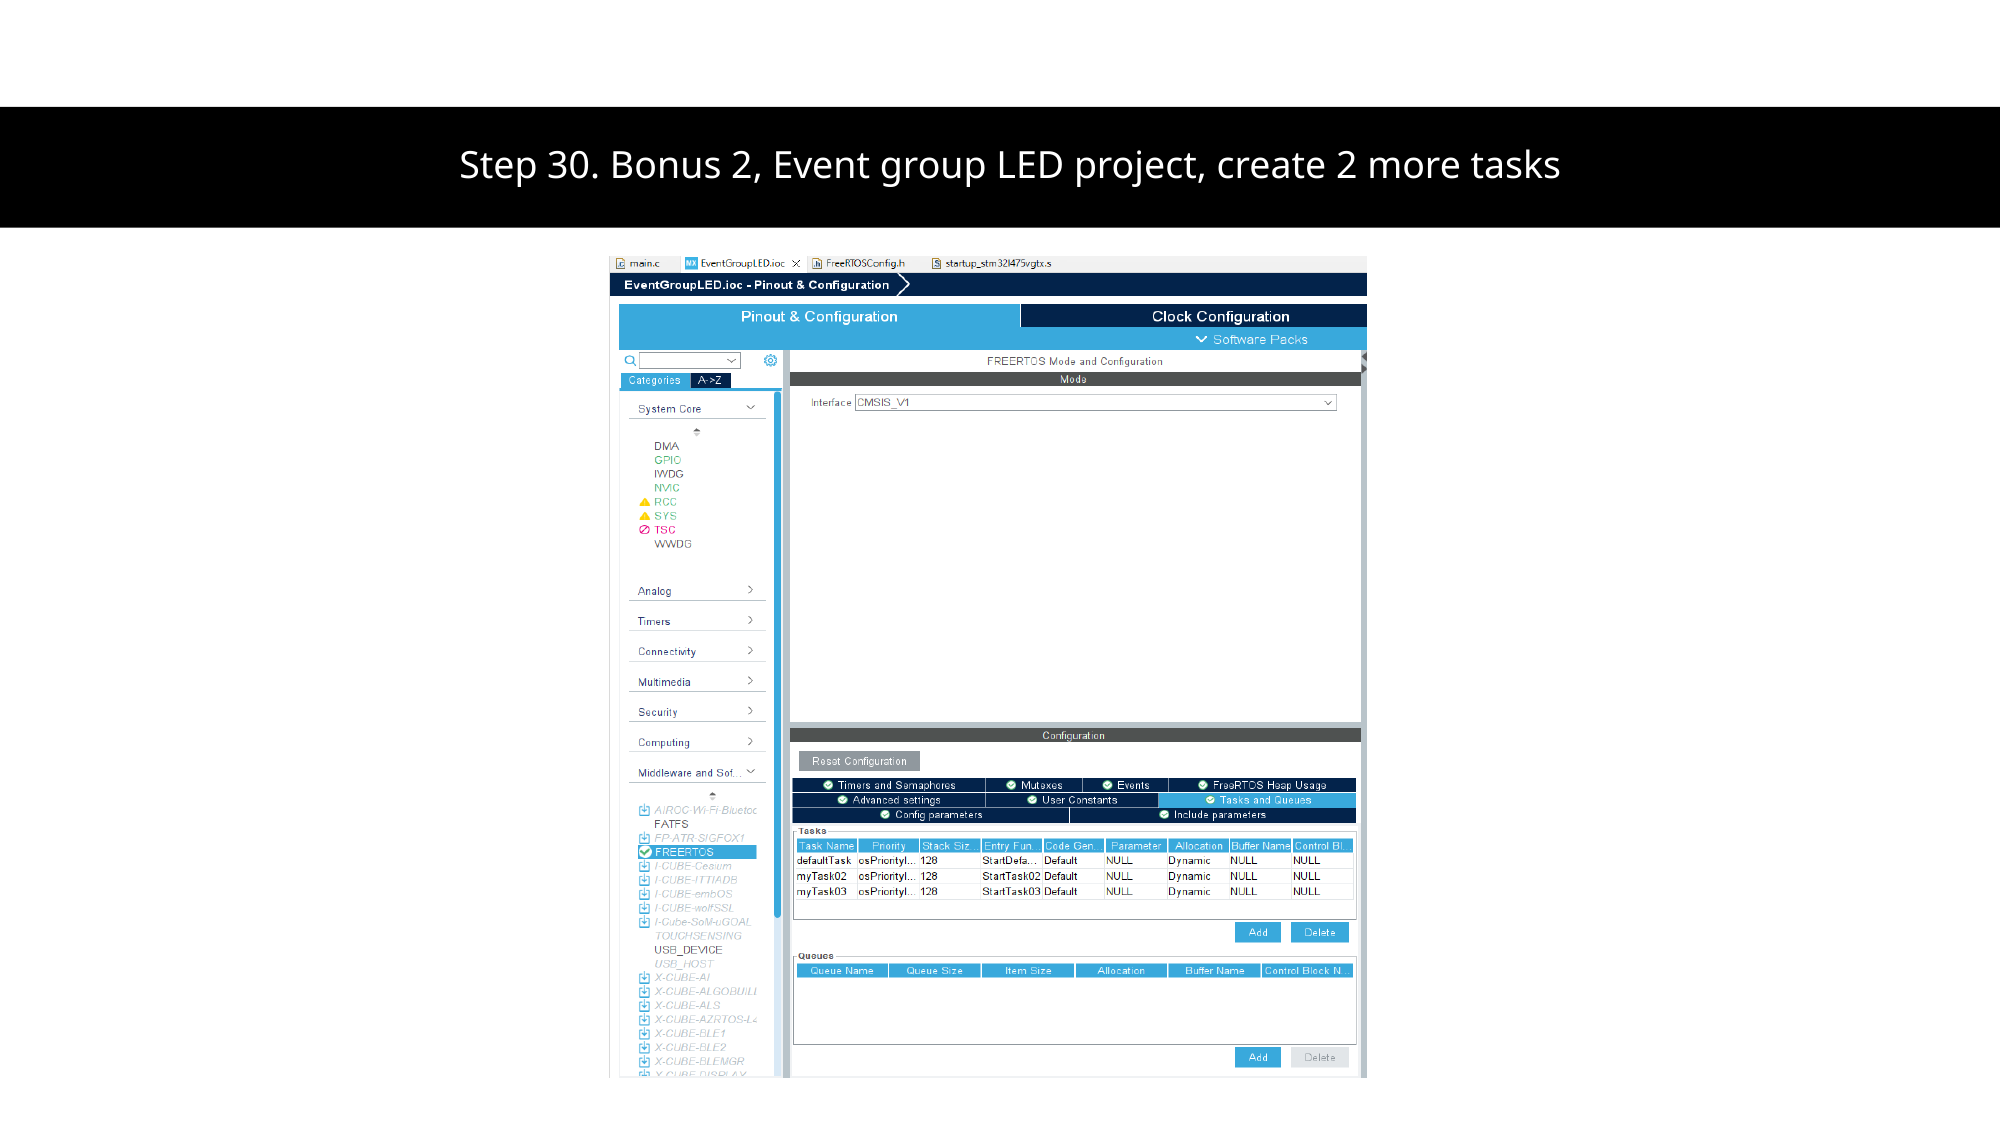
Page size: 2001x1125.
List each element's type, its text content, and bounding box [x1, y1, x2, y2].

title Step 30. Bonus 2, Event group LED project, create 2 more tasks [91, 105, 1931, 228]
text_box [0, 106, 2000, 229]
picture [609, 256, 1367, 1078]
